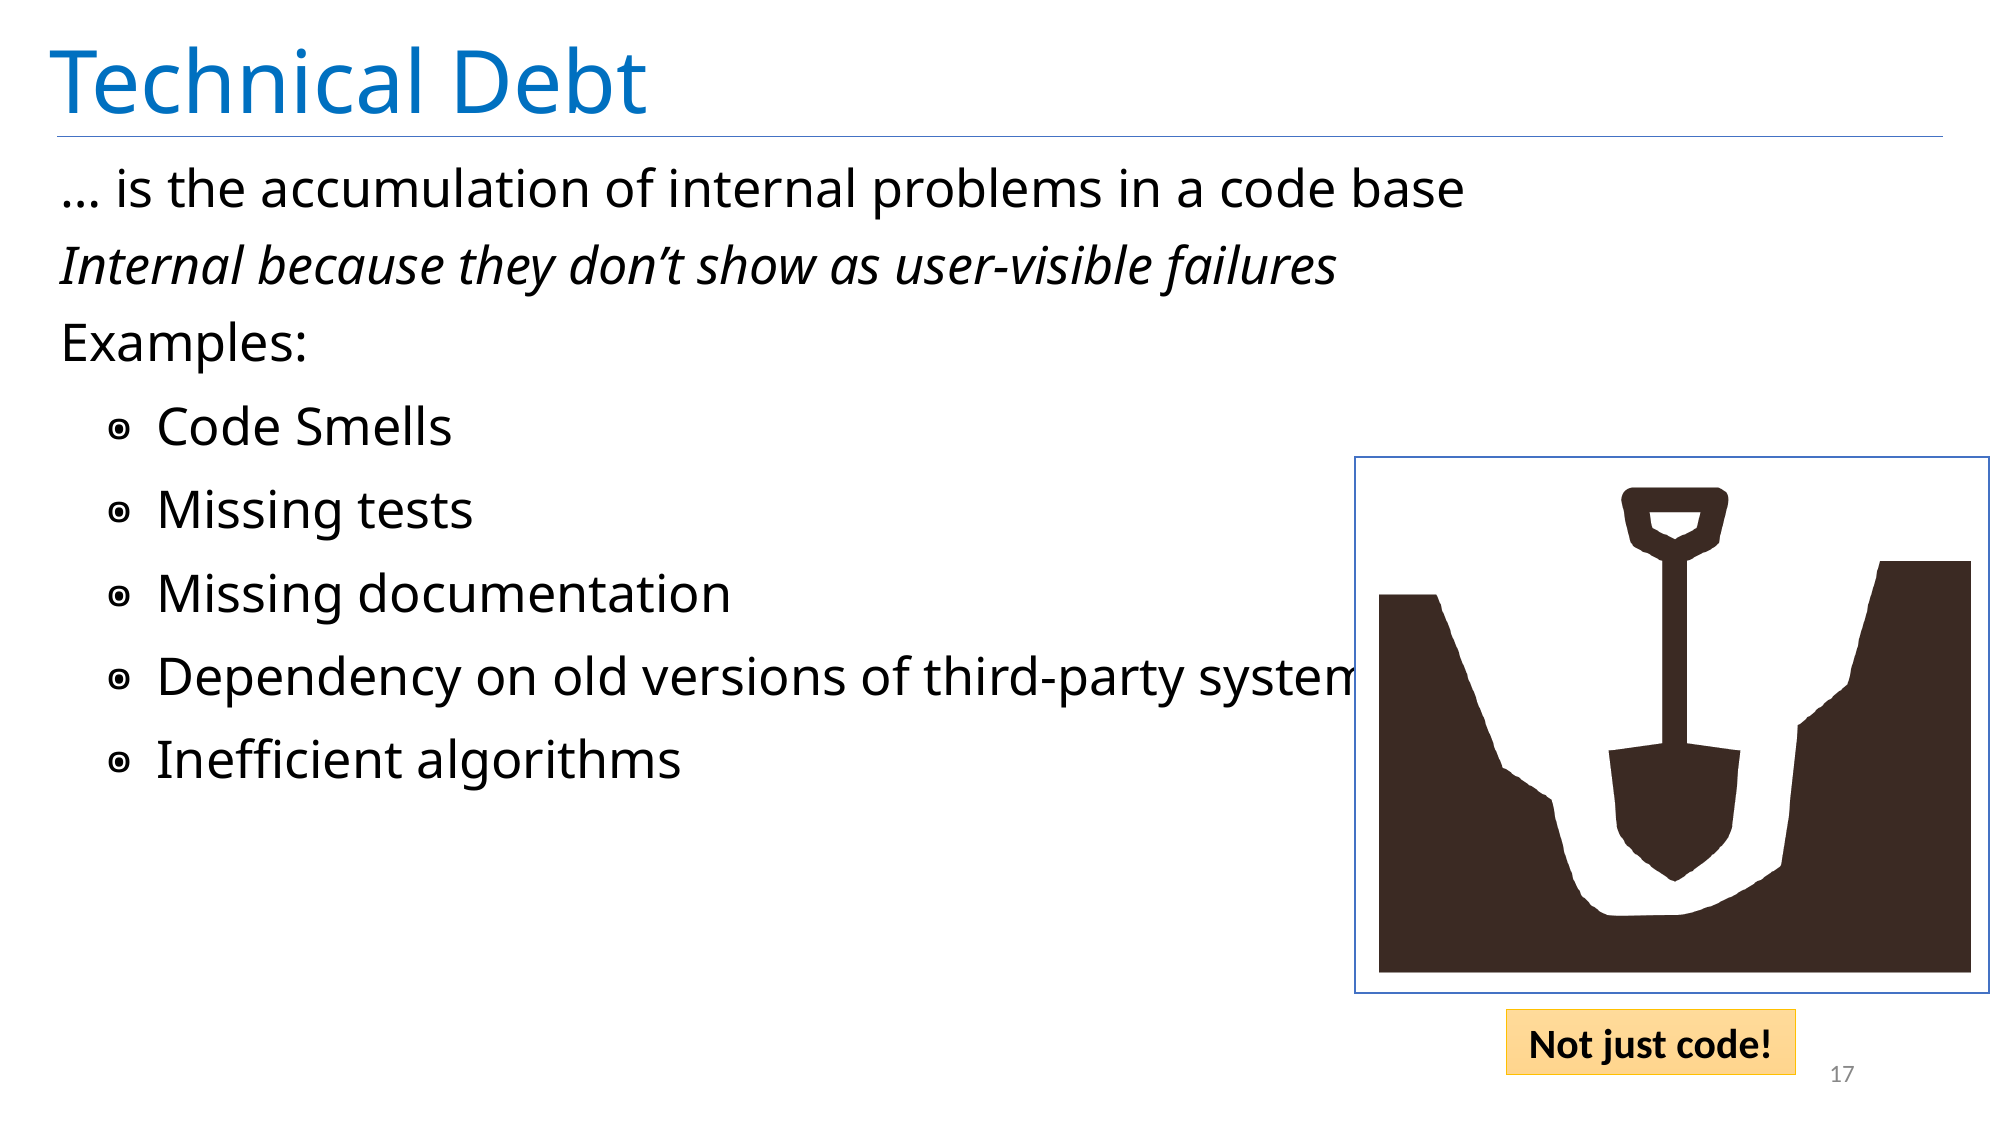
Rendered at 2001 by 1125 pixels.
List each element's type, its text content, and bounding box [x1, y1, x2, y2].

text_box Not just code! [1506, 1009, 1796, 1075]
slide_number 17 [1819, 1051, 1863, 1094]
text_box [1354, 457, 1989, 993]
title Technical Debt [41, 0, 2000, 141]
list … is the accumulation of internal problems in a code base Internal because they don’t show as user-visible failures Examples: Code Smells Missing tests Missing documentation Dependency on old versions of third-party systems Inefficient algorithms [52, 154, 1973, 869]
